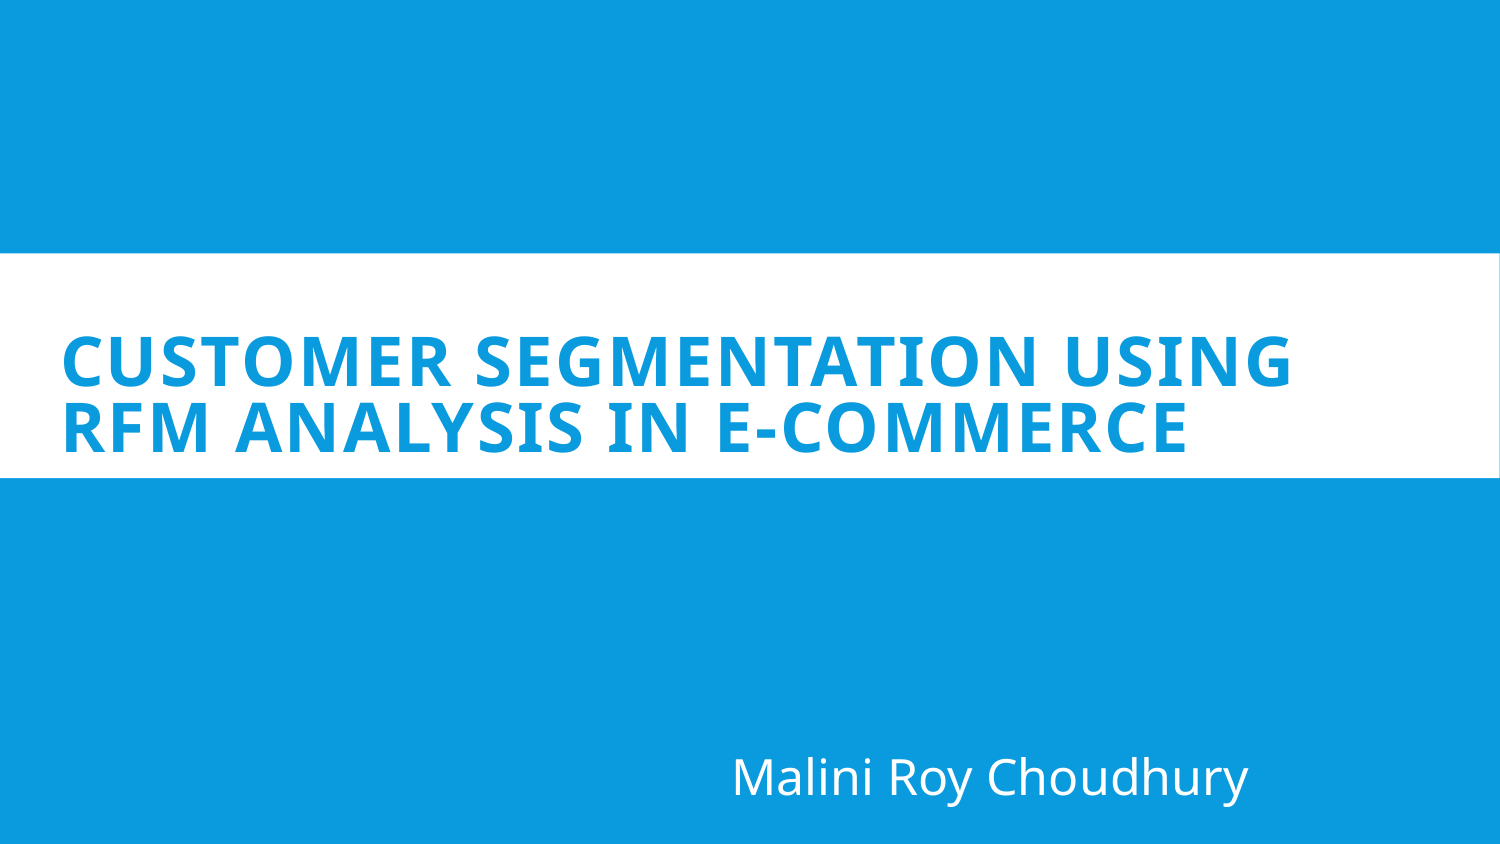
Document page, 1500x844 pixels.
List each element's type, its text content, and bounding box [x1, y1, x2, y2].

title Customer Segmentation Using RFM Analysis in E-Commerce [45, 266, 1457, 481]
subtitle Malini Roy Choudhury [638, 737, 1320, 809]
